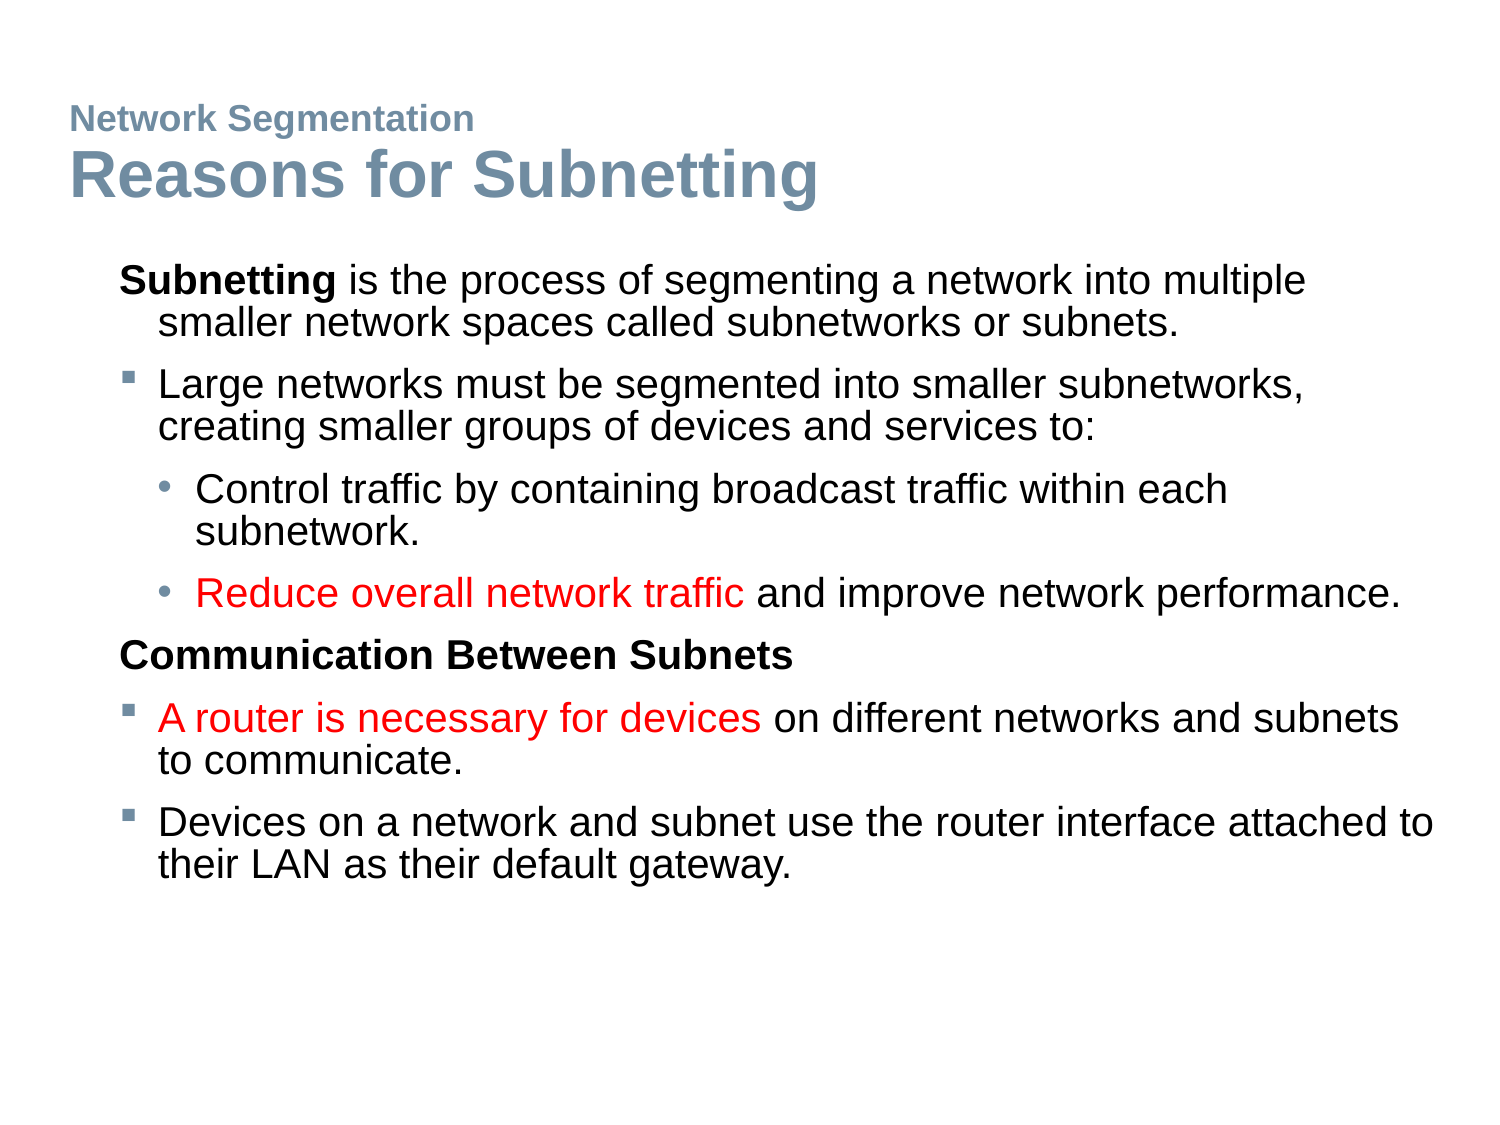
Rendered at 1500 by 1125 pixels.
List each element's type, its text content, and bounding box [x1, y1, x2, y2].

title Network Segmentation Reasons for Subnetting [55, 80, 1392, 219]
list Subnetting is the process of segmenting a network into multiple smaller network spaces called subnetworks or subnets. Large networks must be segmented into smaller subnetworks, creating smaller groups of devices and services to: Control traffic by containing broadcast traffic within each subnetwork. Reduce overall network traffic and improve network performance. Communication Between Subnets A router is necessary for devices on different networks and subnets to communicate. Devices on a network and subnet use the router interface attached to their LAN as their default gateway. [105, 254, 1452, 1075]
